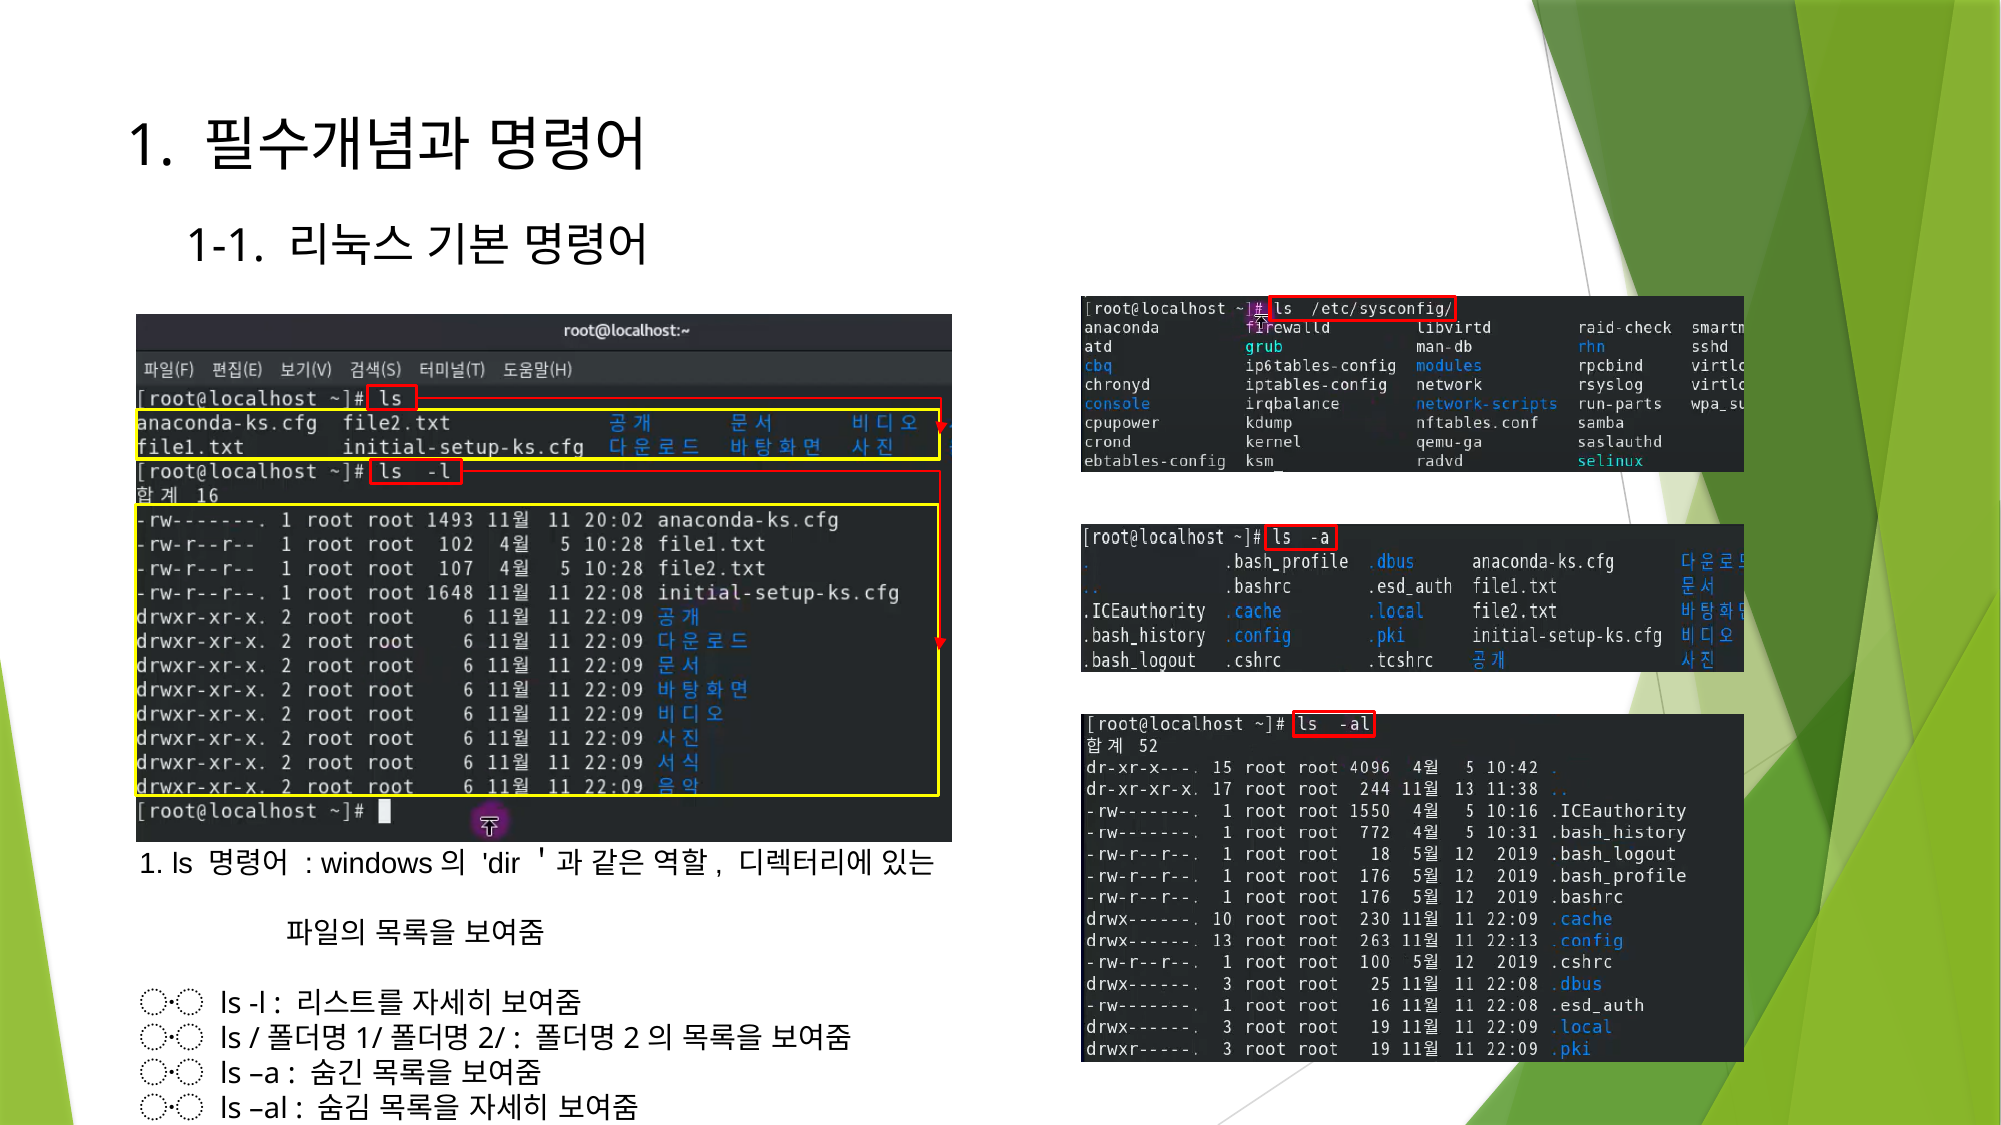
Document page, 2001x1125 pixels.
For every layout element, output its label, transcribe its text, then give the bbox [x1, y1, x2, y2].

text_box 1-1. 리눅스 기본 명령어 [170, 191, 1191, 302]
picture [1080, 296, 1744, 472]
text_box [463, 470, 940, 651]
text_box 1. ls 명령어 : windows의 'dir＇과 같은 역할, 디렉터리에 있는 파일의 목록을 보여줌 〮 ls -l : 리스트를 자세히 보여줌 〮 ls /폴더명1/폴더명2/ : 폴더명2의 목록을 보여줌 〮 ls –a : 숨긴 목록을 보여줌 〮 ls –al : 숨김 목록을 자세히 보여줌 〮 ls –al | more[less] : 한페이지씩 보여줌 [124, 837, 965, 1125]
picture [136, 313, 953, 843]
picture [1080, 524, 1744, 672]
title 1. 필수개념과 명령어 [111, 99, 1671, 188]
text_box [415, 397, 941, 435]
picture [1080, 713, 1744, 1062]
